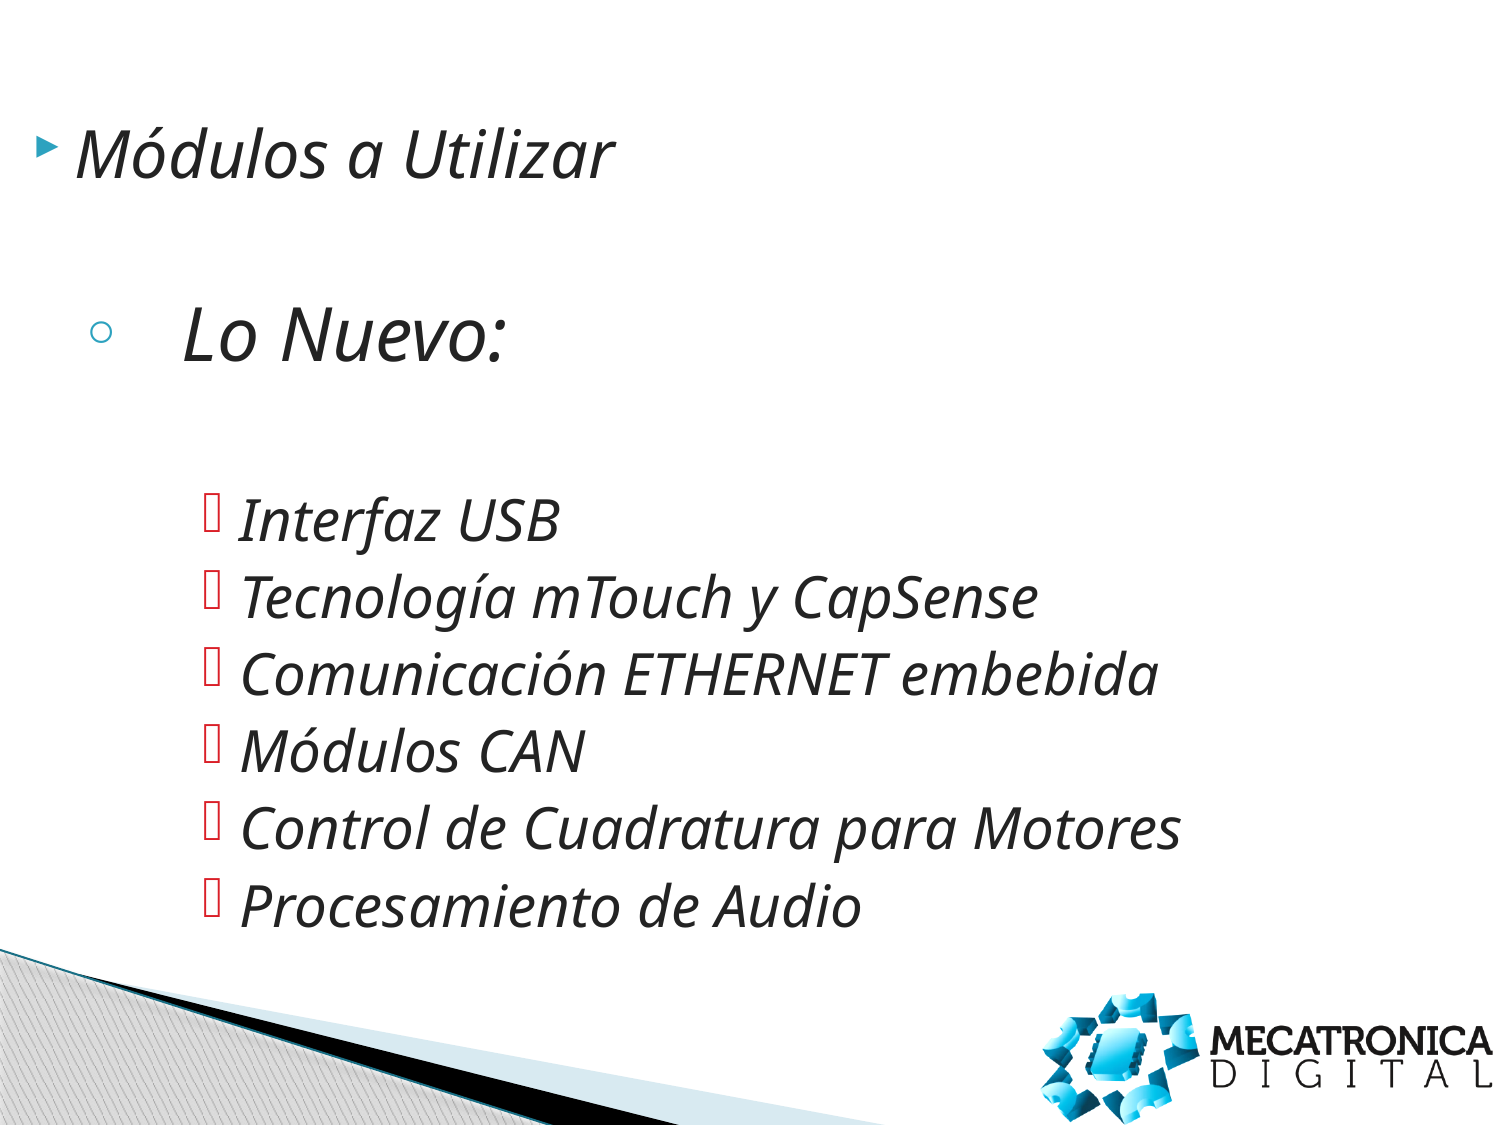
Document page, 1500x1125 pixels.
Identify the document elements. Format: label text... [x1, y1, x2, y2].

list Módulos a Utilizar Lo Nuevo: Interfaz USB Tecnología mTouch y CapSense Comunicación ETHERNET embebida Módulos CAN Control de Cuadratura para Motores Procesamiento de Audio [0, 5, 1500, 1012]
picture [1033, 988, 1500, 1125]
